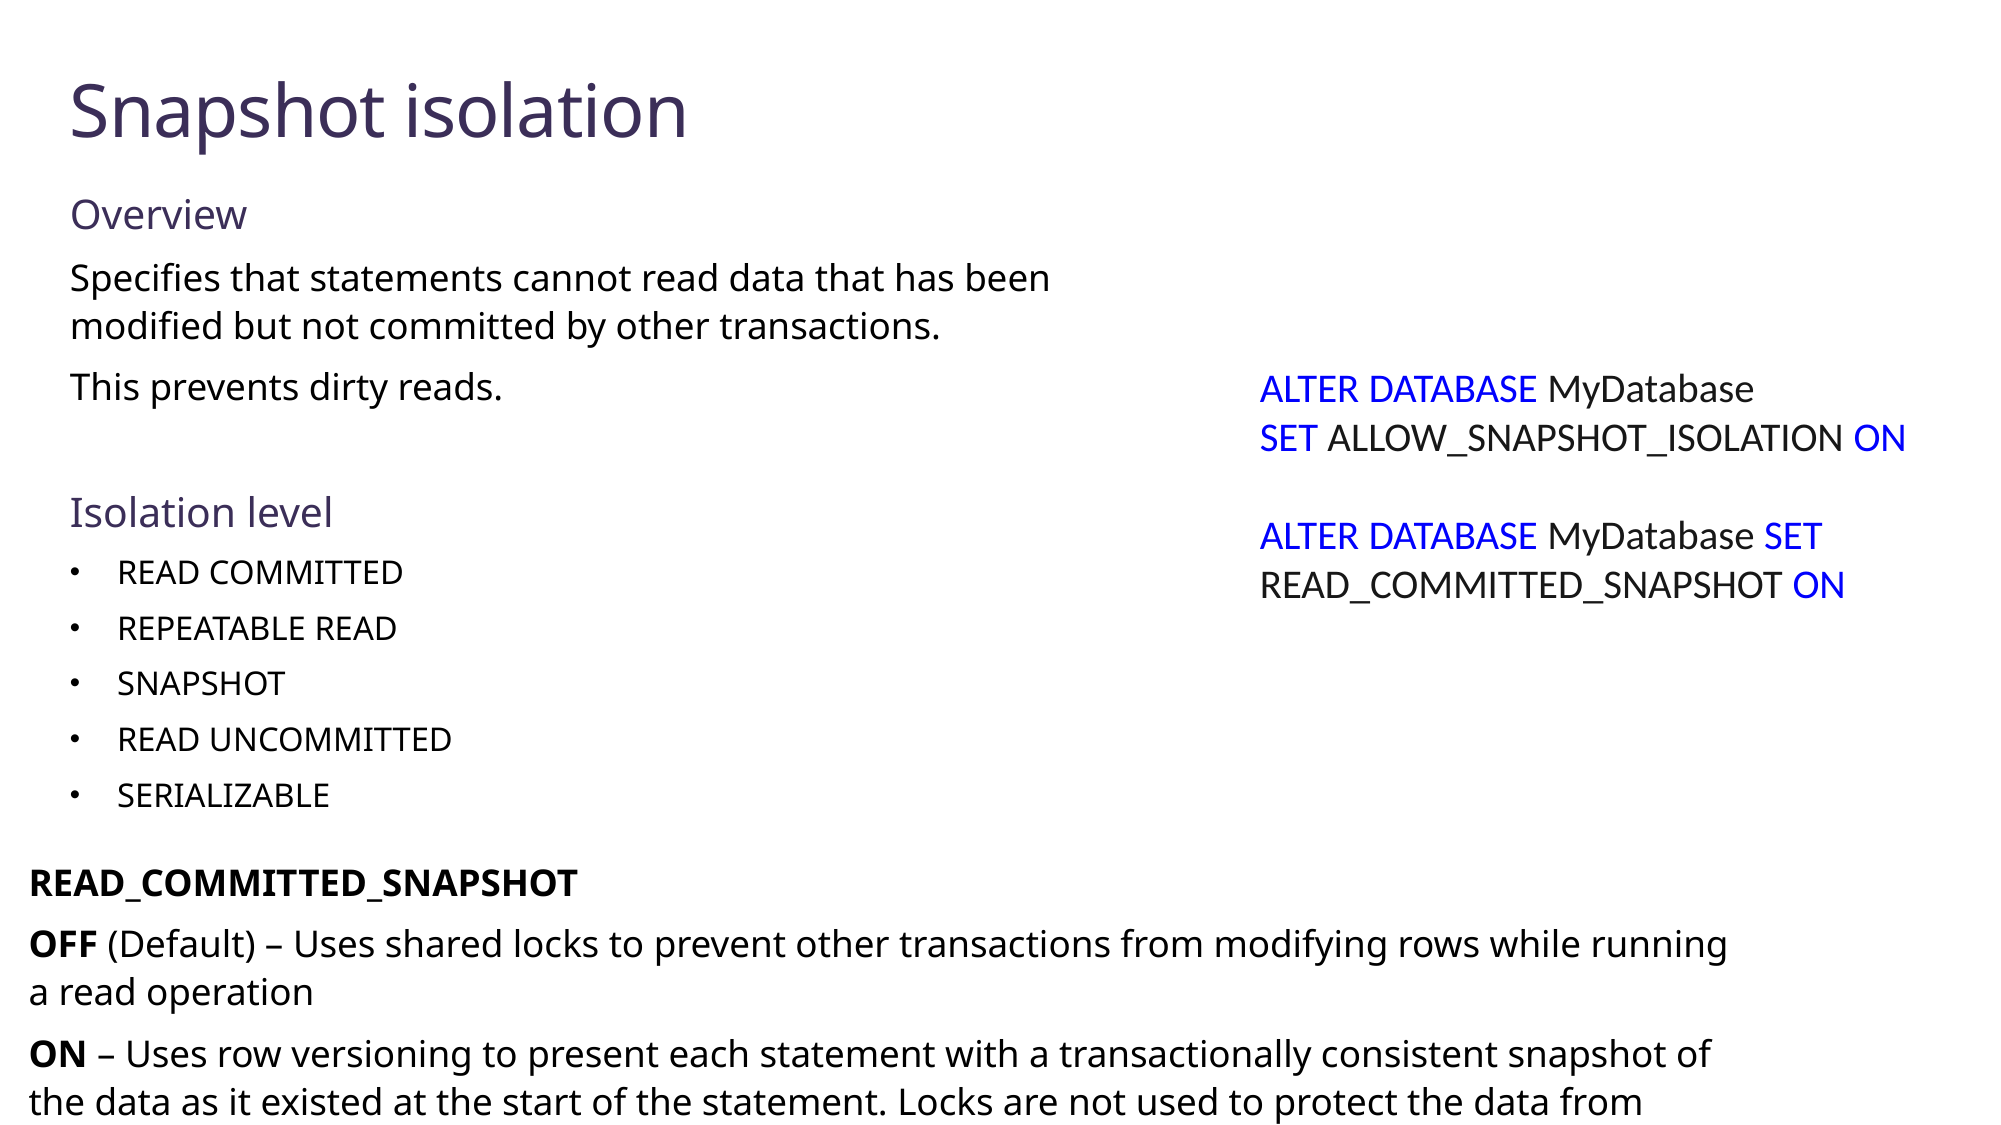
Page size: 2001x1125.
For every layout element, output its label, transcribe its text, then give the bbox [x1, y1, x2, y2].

text_box READ_COMMITTED_SNAPSHOT OFF (Default) – Uses shared locks to prevent other transactions from modifying rows while running a read operation ON – Uses row versioning to present each statement with a transactionally consistent snapshot of the data as it existed at the start of the statement. Locks are not used to protect the data from updates. [28, 803, 1748, 1125]
title Snapshot isolation [70, 36, 1185, 158]
text_box ALTER DATABASE MyDatabase SET ALLOW_SNAPSHOT_ISOLATION ON ALTER DATABASE MyDatabase SET READ_COMMITTED_SNAPSHOT ON [1245, 354, 2000, 614]
list Overview Specifies that statements cannot read data that has been modified but not committed by other transactions. This prevents dirty reads. Isolation level READ COMMITTED REPEATABLE READ SNAPSHOT READ UNCOMMITTED SERIALIZABLE [70, 183, 1209, 803]
